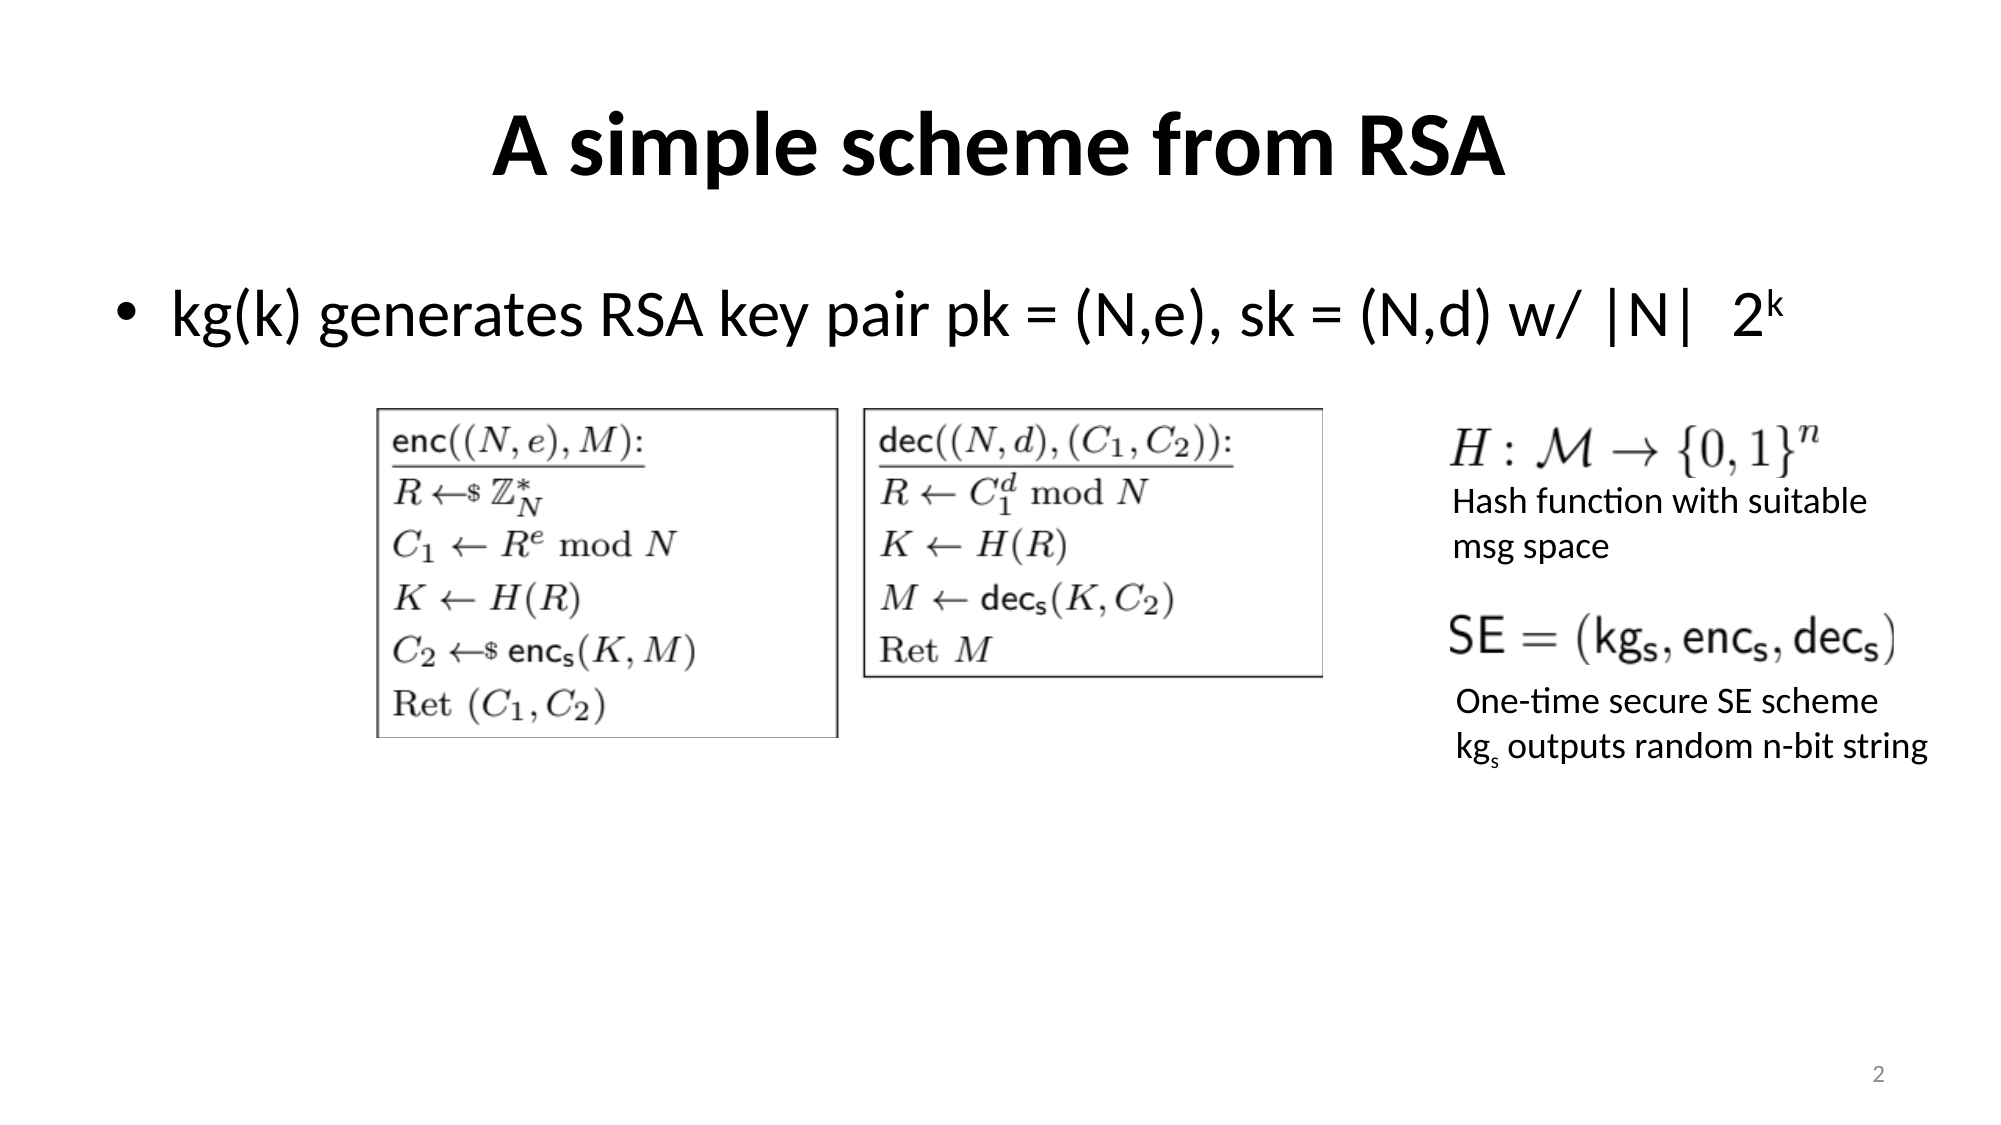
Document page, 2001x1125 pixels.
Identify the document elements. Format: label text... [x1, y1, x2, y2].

slide_number 2 [1433, 1042, 1900, 1103]
text_box One-time secure SE scheme kgs outputs random n-bit string [1441, 668, 1944, 780]
picture [1449, 612, 1894, 665]
picture [1449, 424, 1819, 478]
title A simple scheme from RSA [99, 45, 1900, 233]
picture [374, 407, 1324, 738]
text_box Hash function with suitable msg space [1437, 468, 1948, 574]
